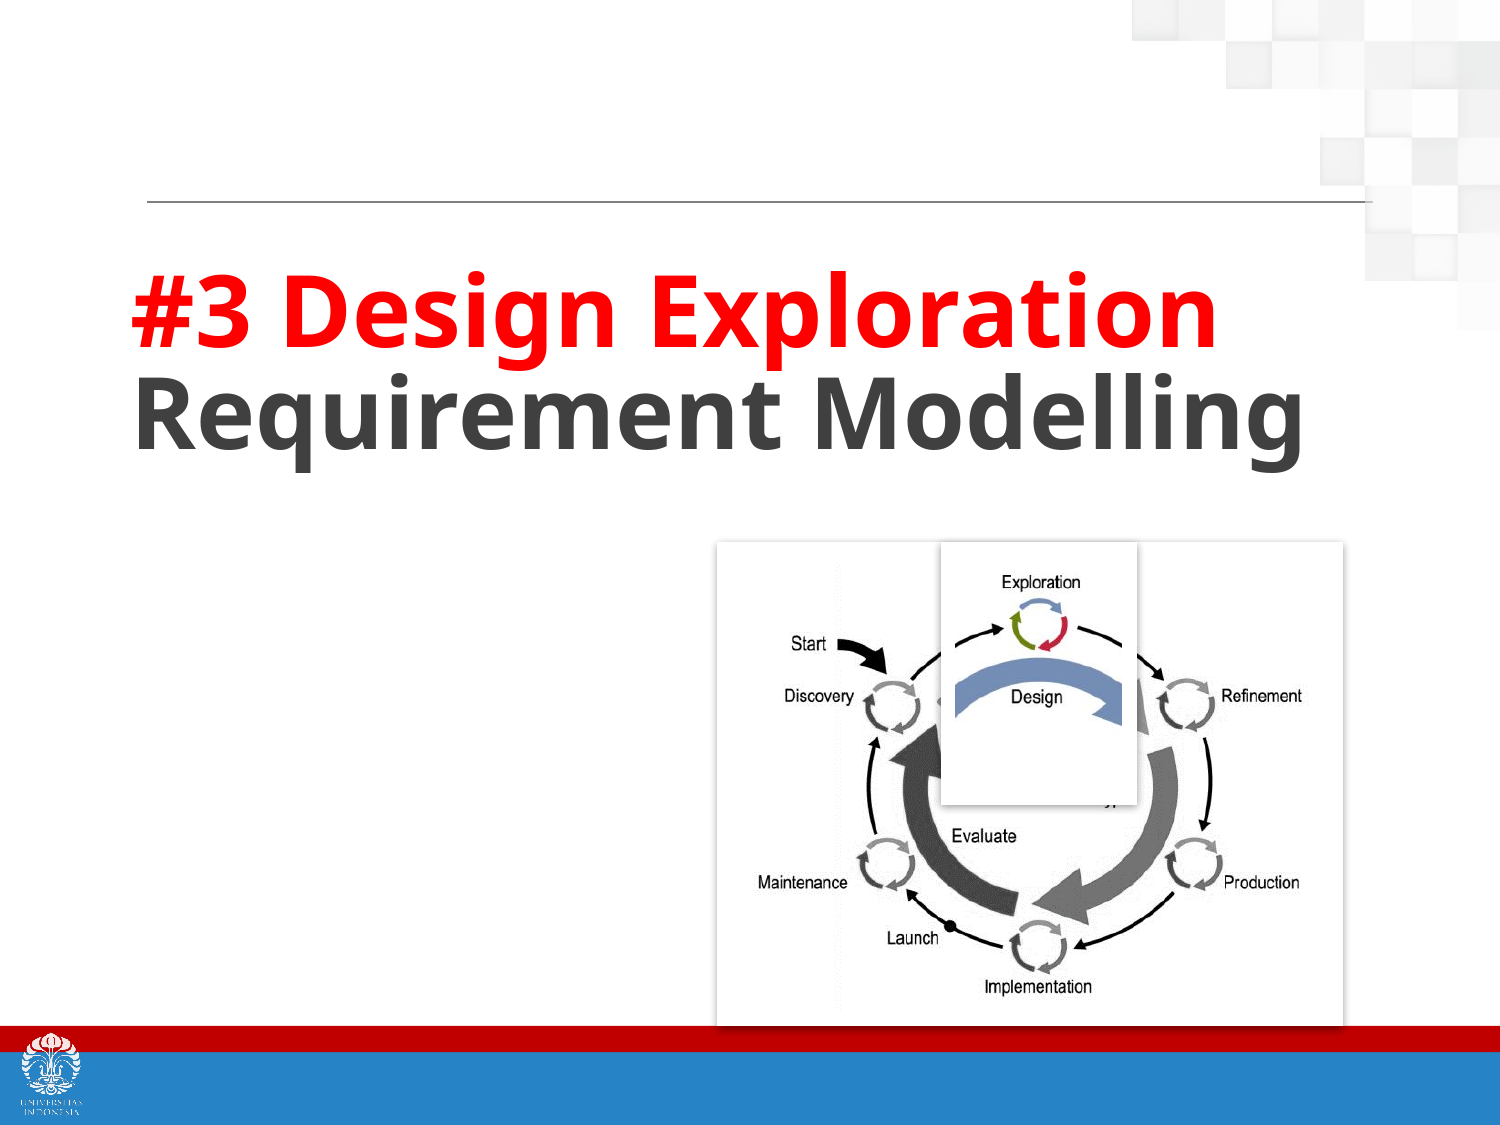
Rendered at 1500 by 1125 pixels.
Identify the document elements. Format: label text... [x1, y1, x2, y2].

picture [899, 0, 1500, 331]
picture [0, 1025, 101, 1124]
picture [731, 555, 1329, 1012]
title #3 Design Exploration Requirement Modelling [115, 330, 1354, 486]
